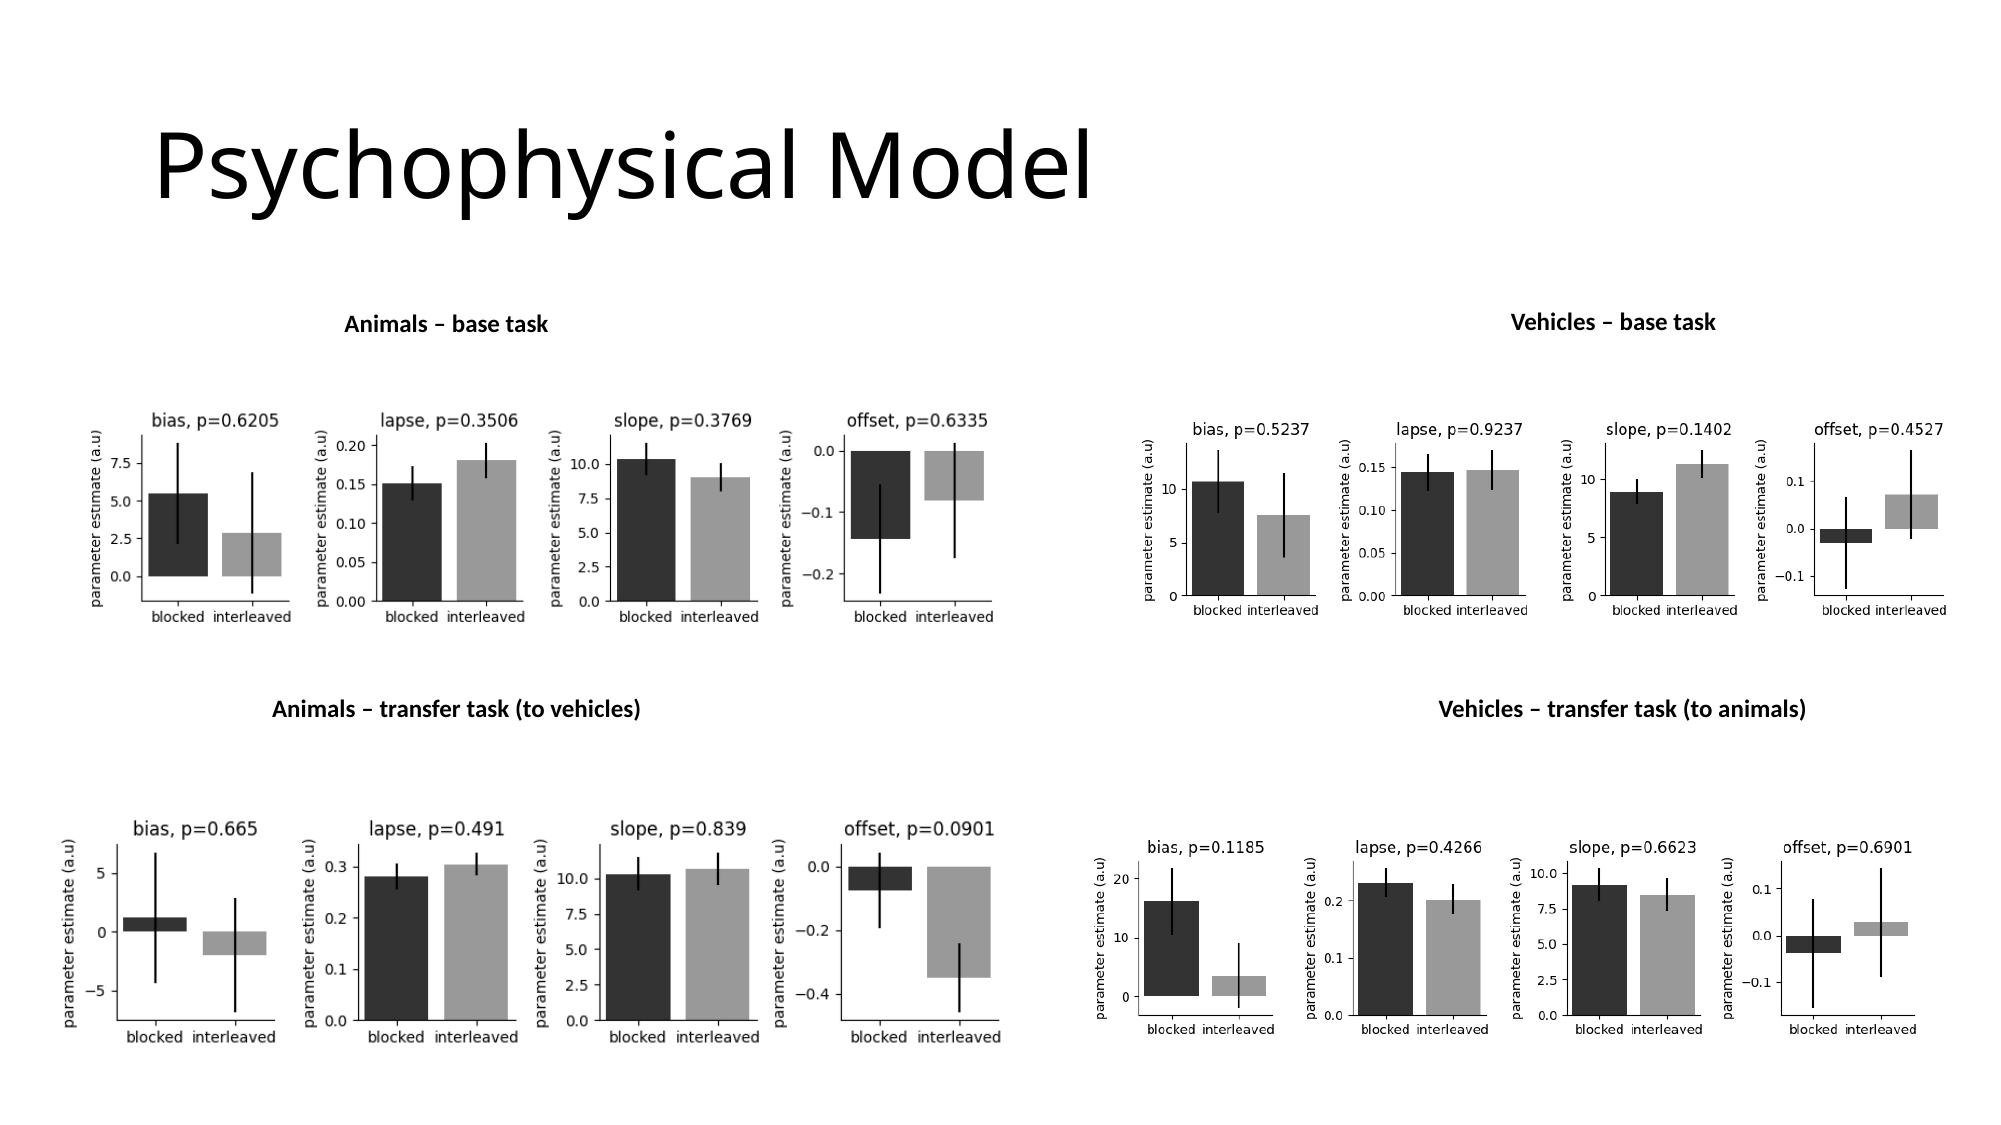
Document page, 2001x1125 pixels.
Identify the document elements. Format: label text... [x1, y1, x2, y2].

picture [1088, 826, 1924, 1044]
text_box Animals – transfer task (to vehicles) [257, 685, 675, 731]
picture [1134, 401, 1954, 620]
picture [91, 392, 1000, 630]
picture [52, 811, 1009, 1049]
text_box Vehicles – transfer task (to animals) [1423, 685, 1842, 731]
title Psychophysical Model [137, 59, 1863, 278]
text_box Animals – base task [329, 299, 603, 345]
text_box Vehicles – base task [1496, 298, 1770, 343]
